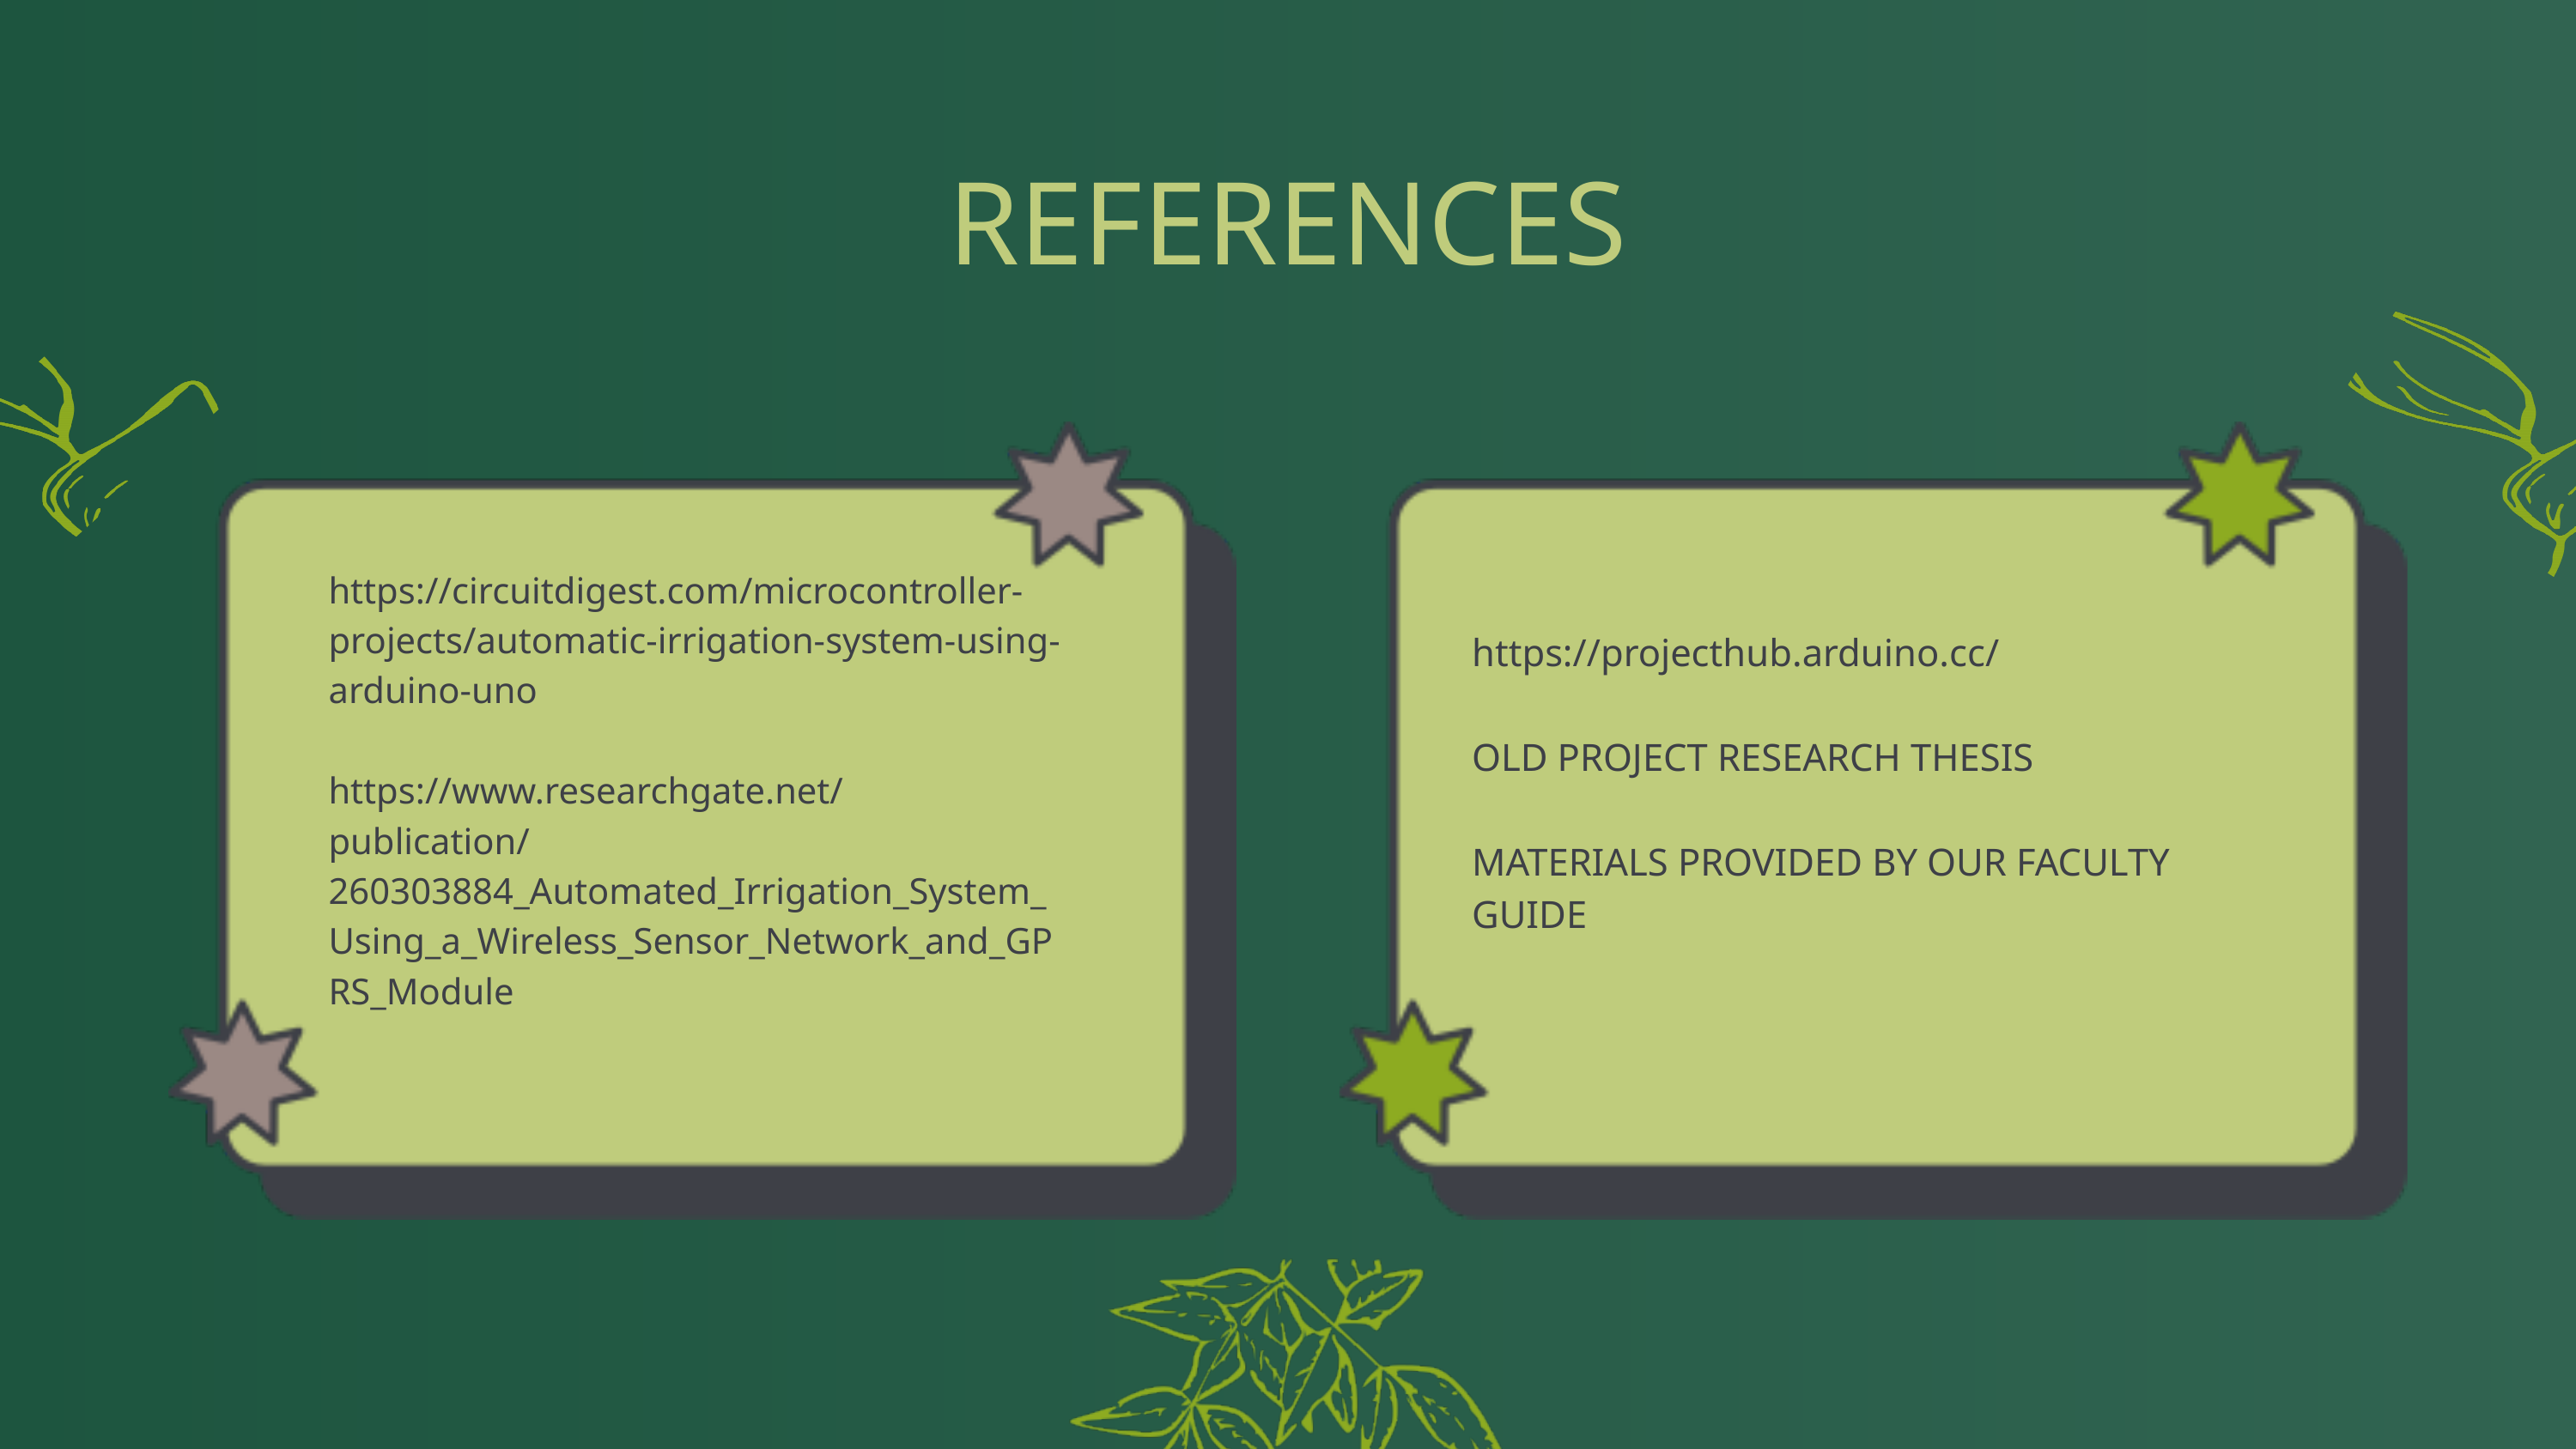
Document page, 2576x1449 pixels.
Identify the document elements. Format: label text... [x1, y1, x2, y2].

text_box https://projecthub.arduino.cc/ OLD PROJECT RESEARCH THESIS MATERIALS PROVIDED BY OUR FACULTY GUIDE [1472, 621, 2242, 937]
text_box [2321, 295, 2576, 591]
text_box REFERENCES [334, 127, 2242, 288]
text_box https://circuitdigest.com/microcontroller-projects/automatic-irrigation-system-using-arduino-uno https://www.researchgate.net/publication/260303884_Automated_Irrigation_System_Using_a_Wireless_Sensor_Network_and_GPRS_Module [328, 561, 1064, 1062]
text_box [1063, 1258, 1513, 1449]
text_box [1339, 421, 2408, 1220]
text_box [168, 421, 1236, 1220]
text_box [0, 281, 233, 605]
